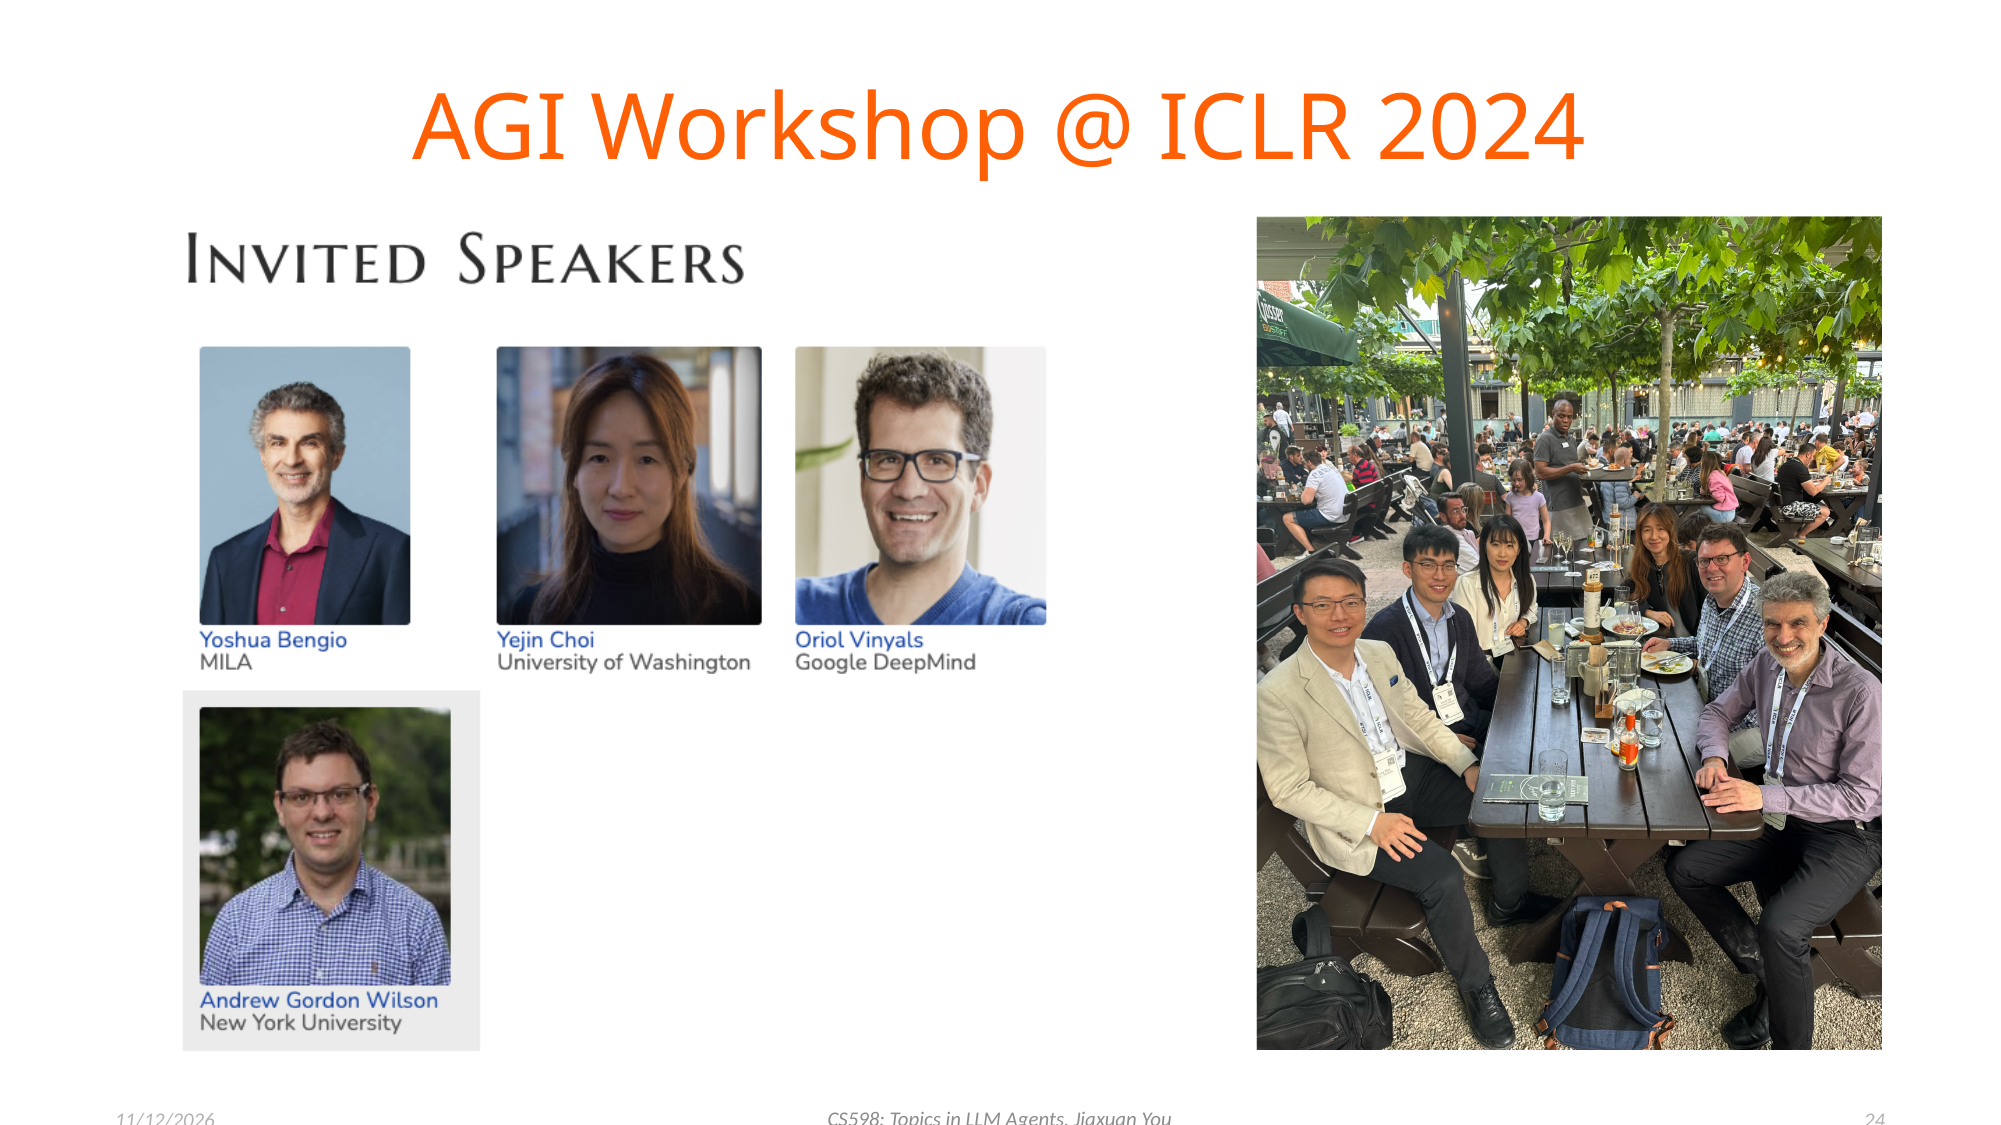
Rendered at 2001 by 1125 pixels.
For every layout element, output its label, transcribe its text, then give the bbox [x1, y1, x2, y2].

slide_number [99, 1099, 483, 1125]
picture [165, 216, 1066, 1073]
picture [1257, 218, 1882, 320]
slide_number 24 [1433, 1099, 1900, 1125]
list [1152, 320, 1987, 947]
picture [1257, 947, 1882, 1049]
footer CS598: Topics in LLM Agents, Jiaxuan You [483, 1098, 1517, 1125]
title AGI Workshop @ ICLR 2024 [0, 29, 2000, 217]
